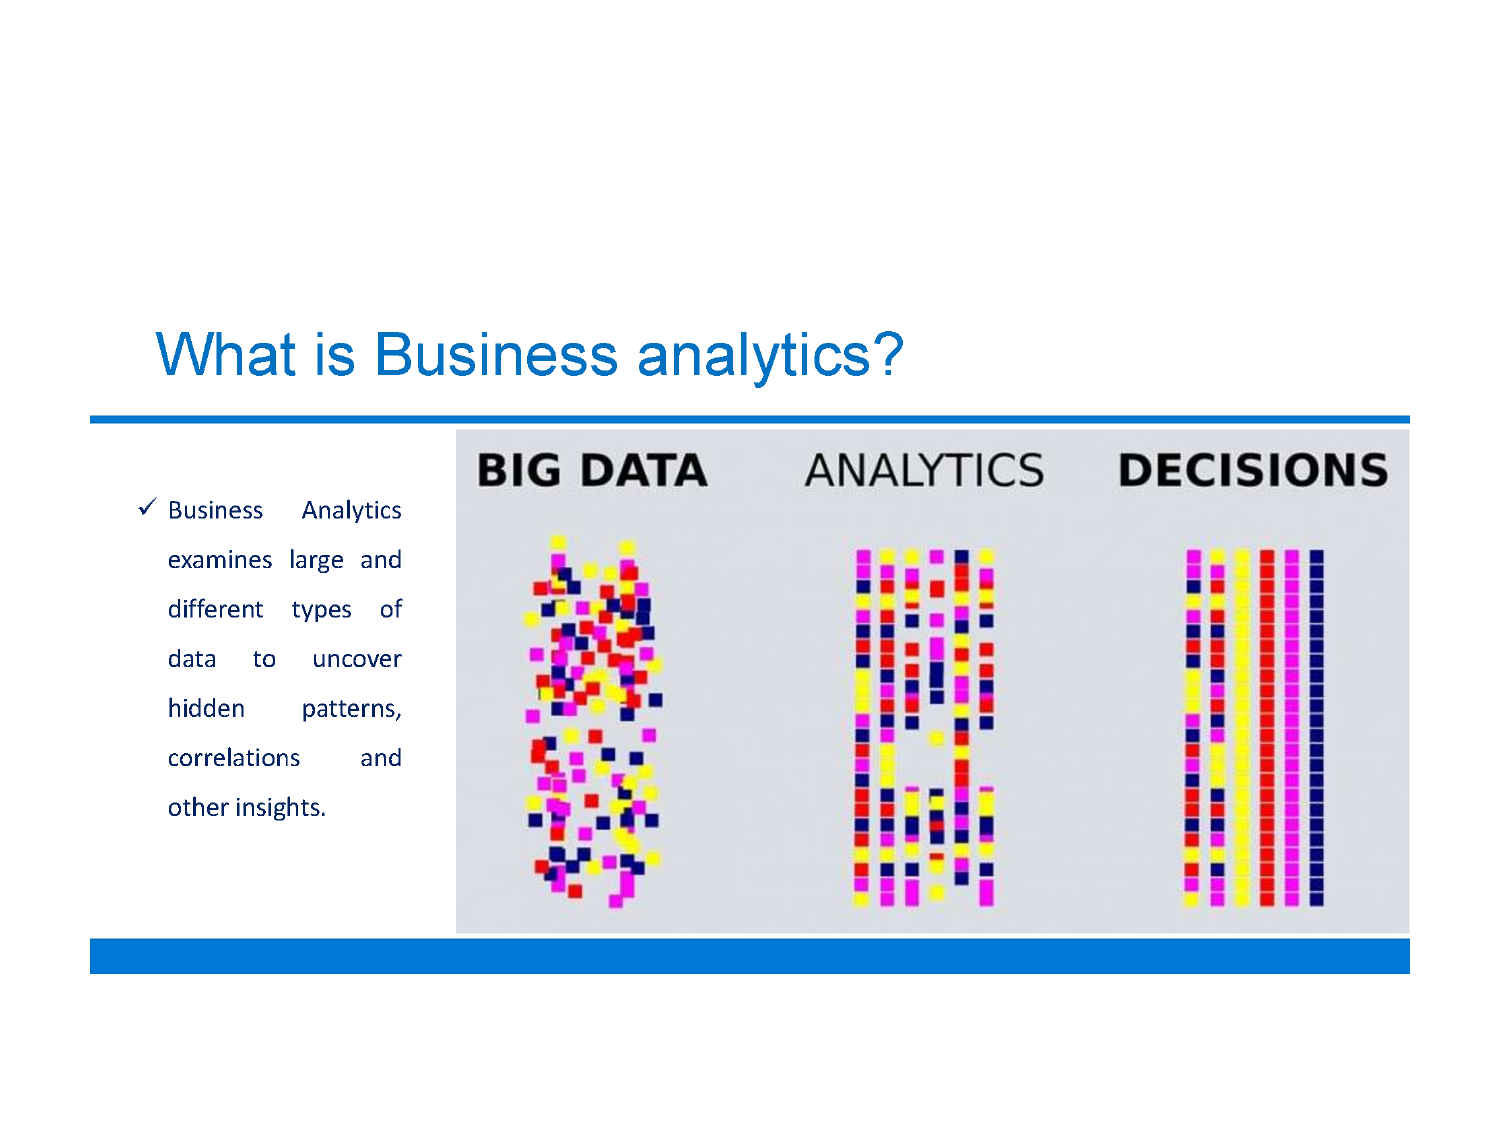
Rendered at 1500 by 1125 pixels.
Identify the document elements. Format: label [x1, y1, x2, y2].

list [89, 262, 1411, 1006]
